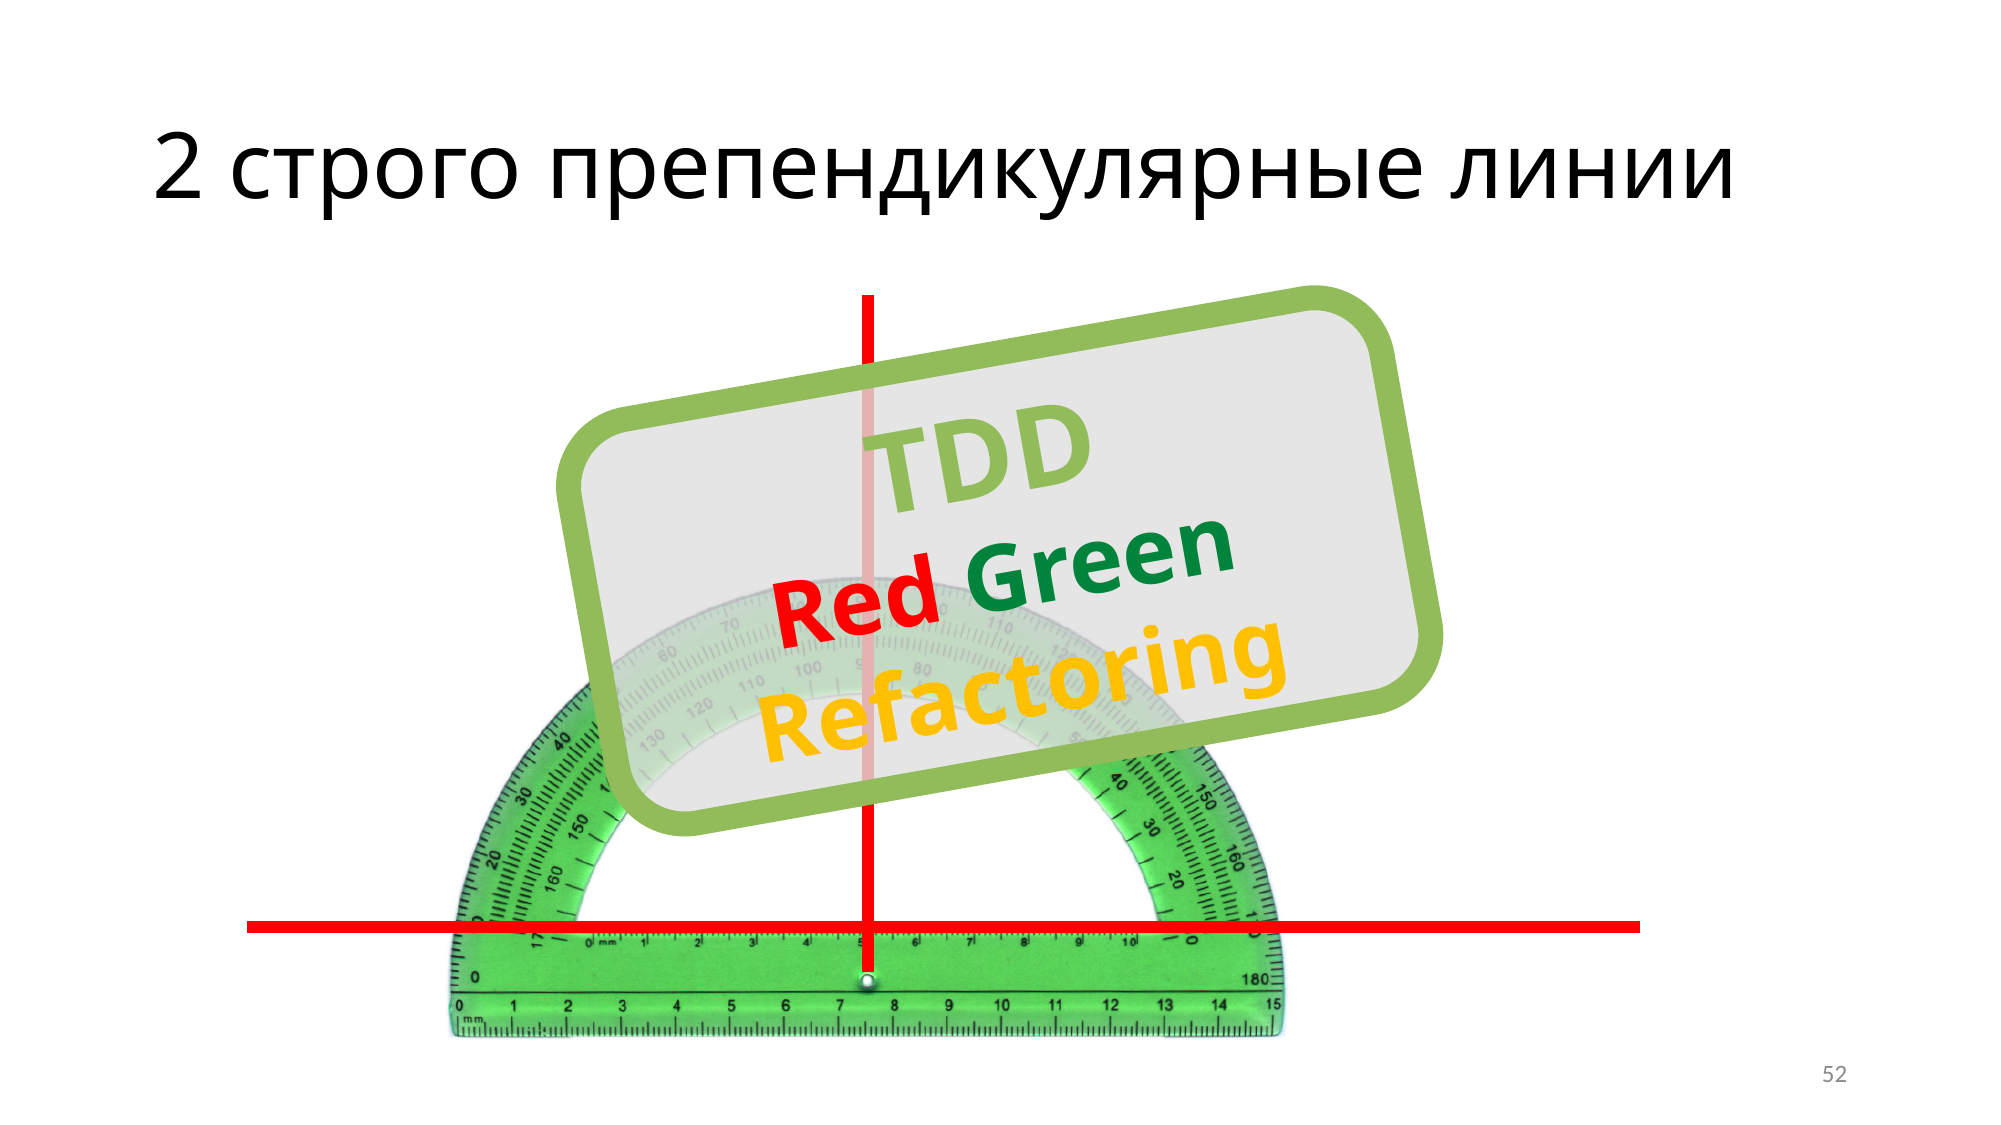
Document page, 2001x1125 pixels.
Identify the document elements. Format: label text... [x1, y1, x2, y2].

text_box TDD Red Green Refactoring [567, 375, 868, 566]
slide_number 52 [1412, 1042, 1863, 1103]
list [438, 928, 1299, 1048]
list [438, 566, 868, 927]
text_box TDD Red Green Refactoring [869, 296, 1432, 717]
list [869, 566, 1299, 927]
title 2 строго препендикулярные линии [137, 59, 1863, 278]
